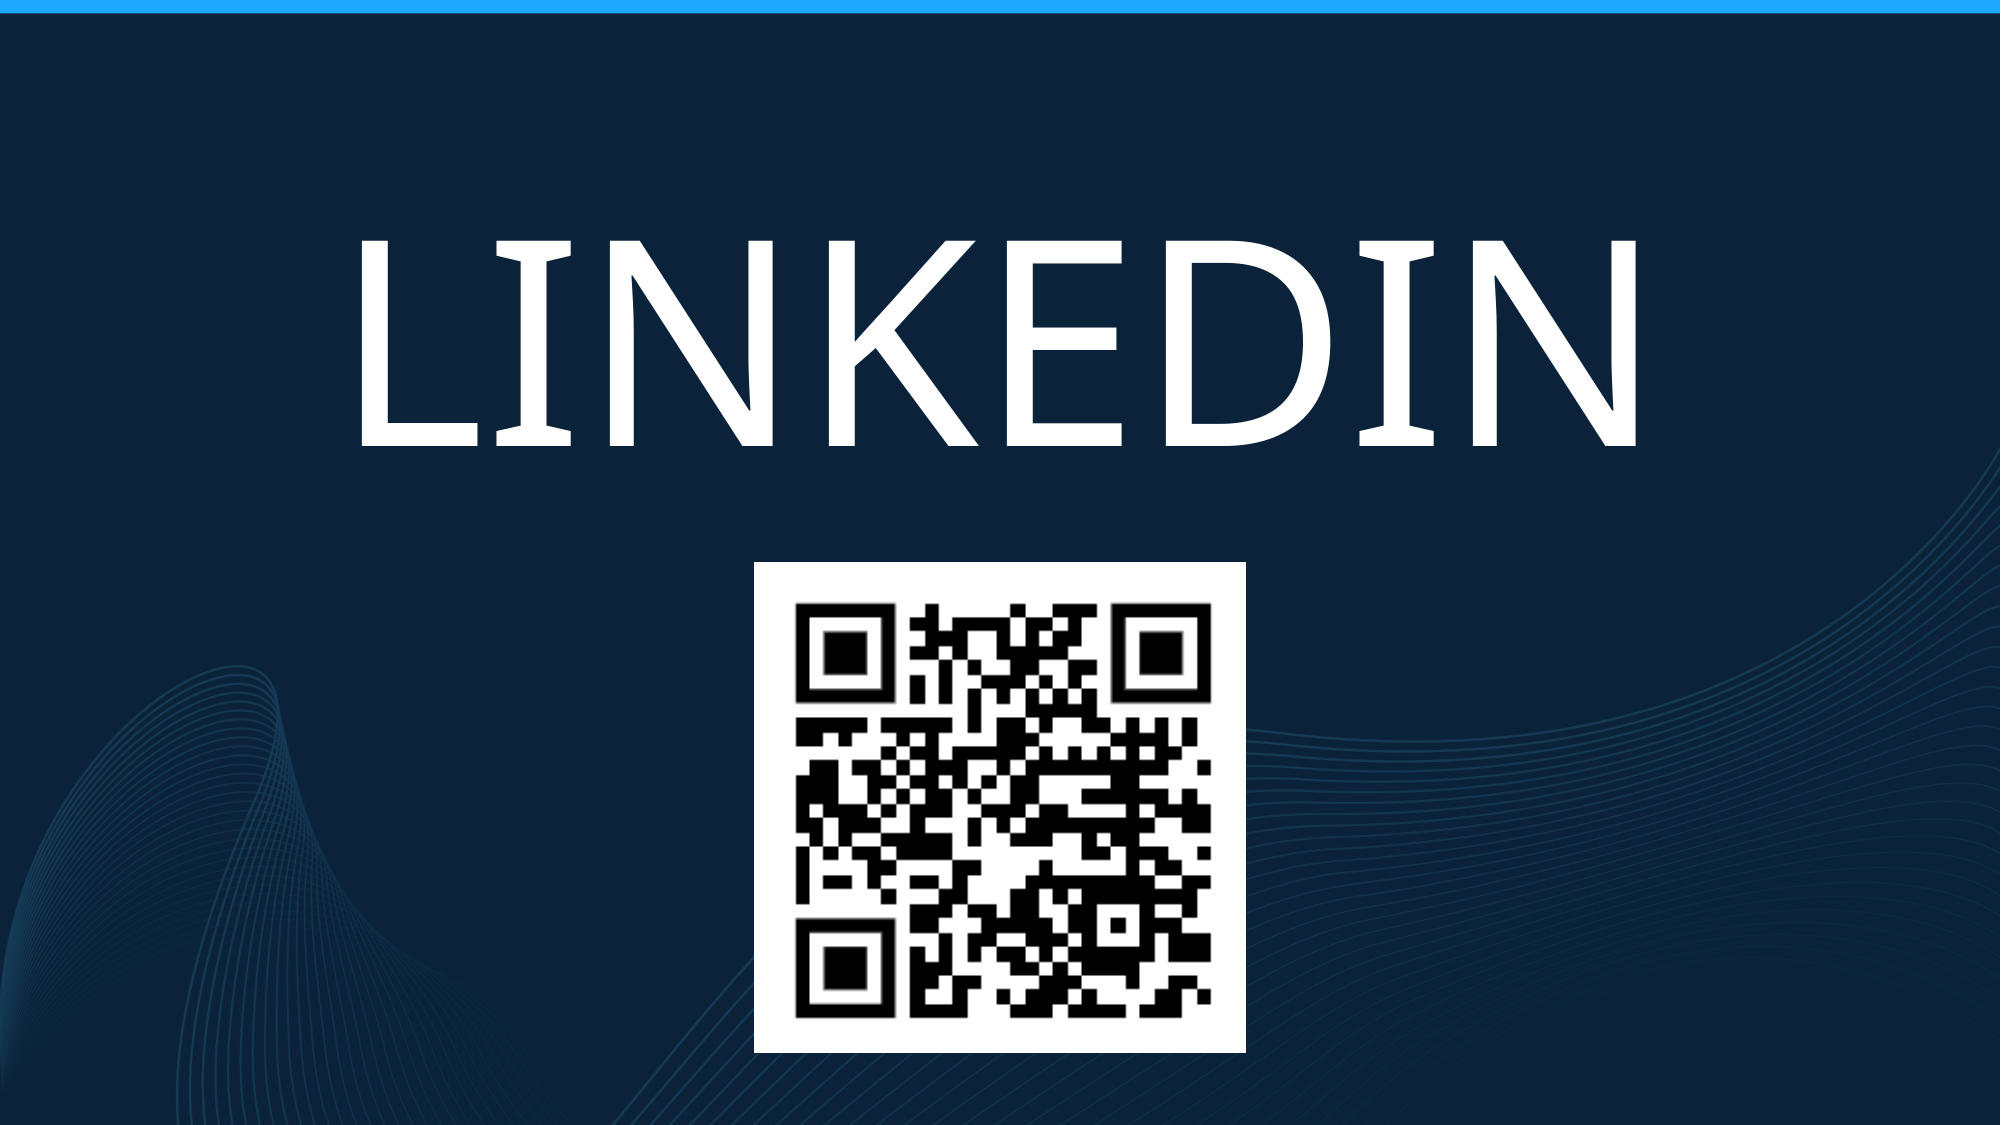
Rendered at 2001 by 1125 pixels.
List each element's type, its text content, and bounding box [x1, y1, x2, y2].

title Linkedin [50, 29, 1950, 718]
picture [754, 562, 1246, 1053]
